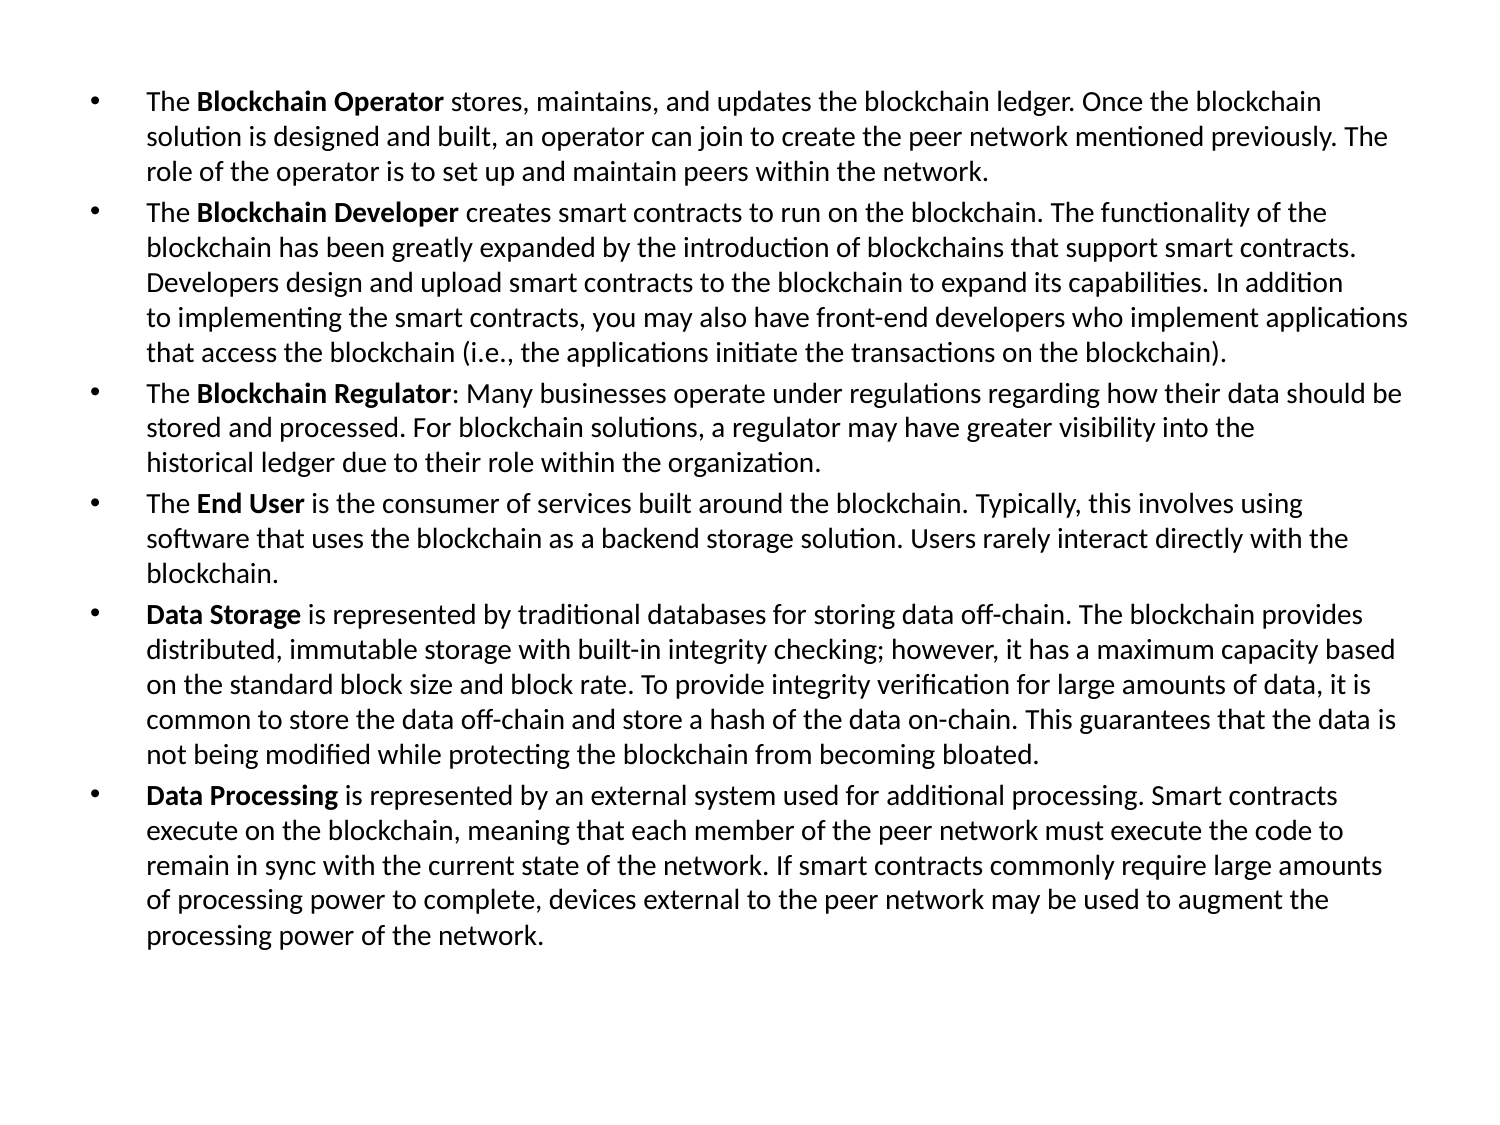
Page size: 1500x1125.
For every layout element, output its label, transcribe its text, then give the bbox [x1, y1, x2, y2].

list The Blockchain Operator stores, maintains, and updates the blockchain ledger. Once the blockchain solution is designed and built, an operator can join to create the peer network mentioned previously. The role of the operator is to set up and maintain peers within the network. The Blockchain Developer creates smart contracts to run on the blockchain. The functionality of the blockchain has been greatly expanded by the introduction of blockchains that support smart contracts. Developers design and upload smart contracts to the blockchain to expand its capabilities. In addition to implementing the smart contracts, you may also have front-end developers who implement applications that access the blockchain (i.e., the applications initiate the transactions on the blockchain). The Blockchain Regulator: Many businesses operate under regulations regarding how their data should be stored and processed. For blockchain solutions, a regulator may have greater visibility into the historical ledger due to their role within the organization. The End User is the consumer of services built around the blockchain. Typically, this involves using software that uses the blockchain as a backend storage solution. Users rarely interact directly with the blockchain. Data Storage is represented by traditional databases for storing data off-chain. The blockchain provides distributed, immutable storage with built-in integrity checking; however, it has a maximum capacity based on the standard block size and block rate. To provide integrity verification for large amounts of data, it is common to store the data off-chain and store a hash of the data on-chain. This guarantees that the data is not being modified while protecting the blockchain from becoming bloated. Data Processing is represented by an external system used for additional processing. Smart contracts execute on the blockchain, meaning that each member of the peer network must execute the code to remain in sync with the current state of the network. If smart contracts commonly require large amounts of processing power to complete, devices external to the peer network may be used to augment the processing power of the network. [75, 75, 1425, 1005]
